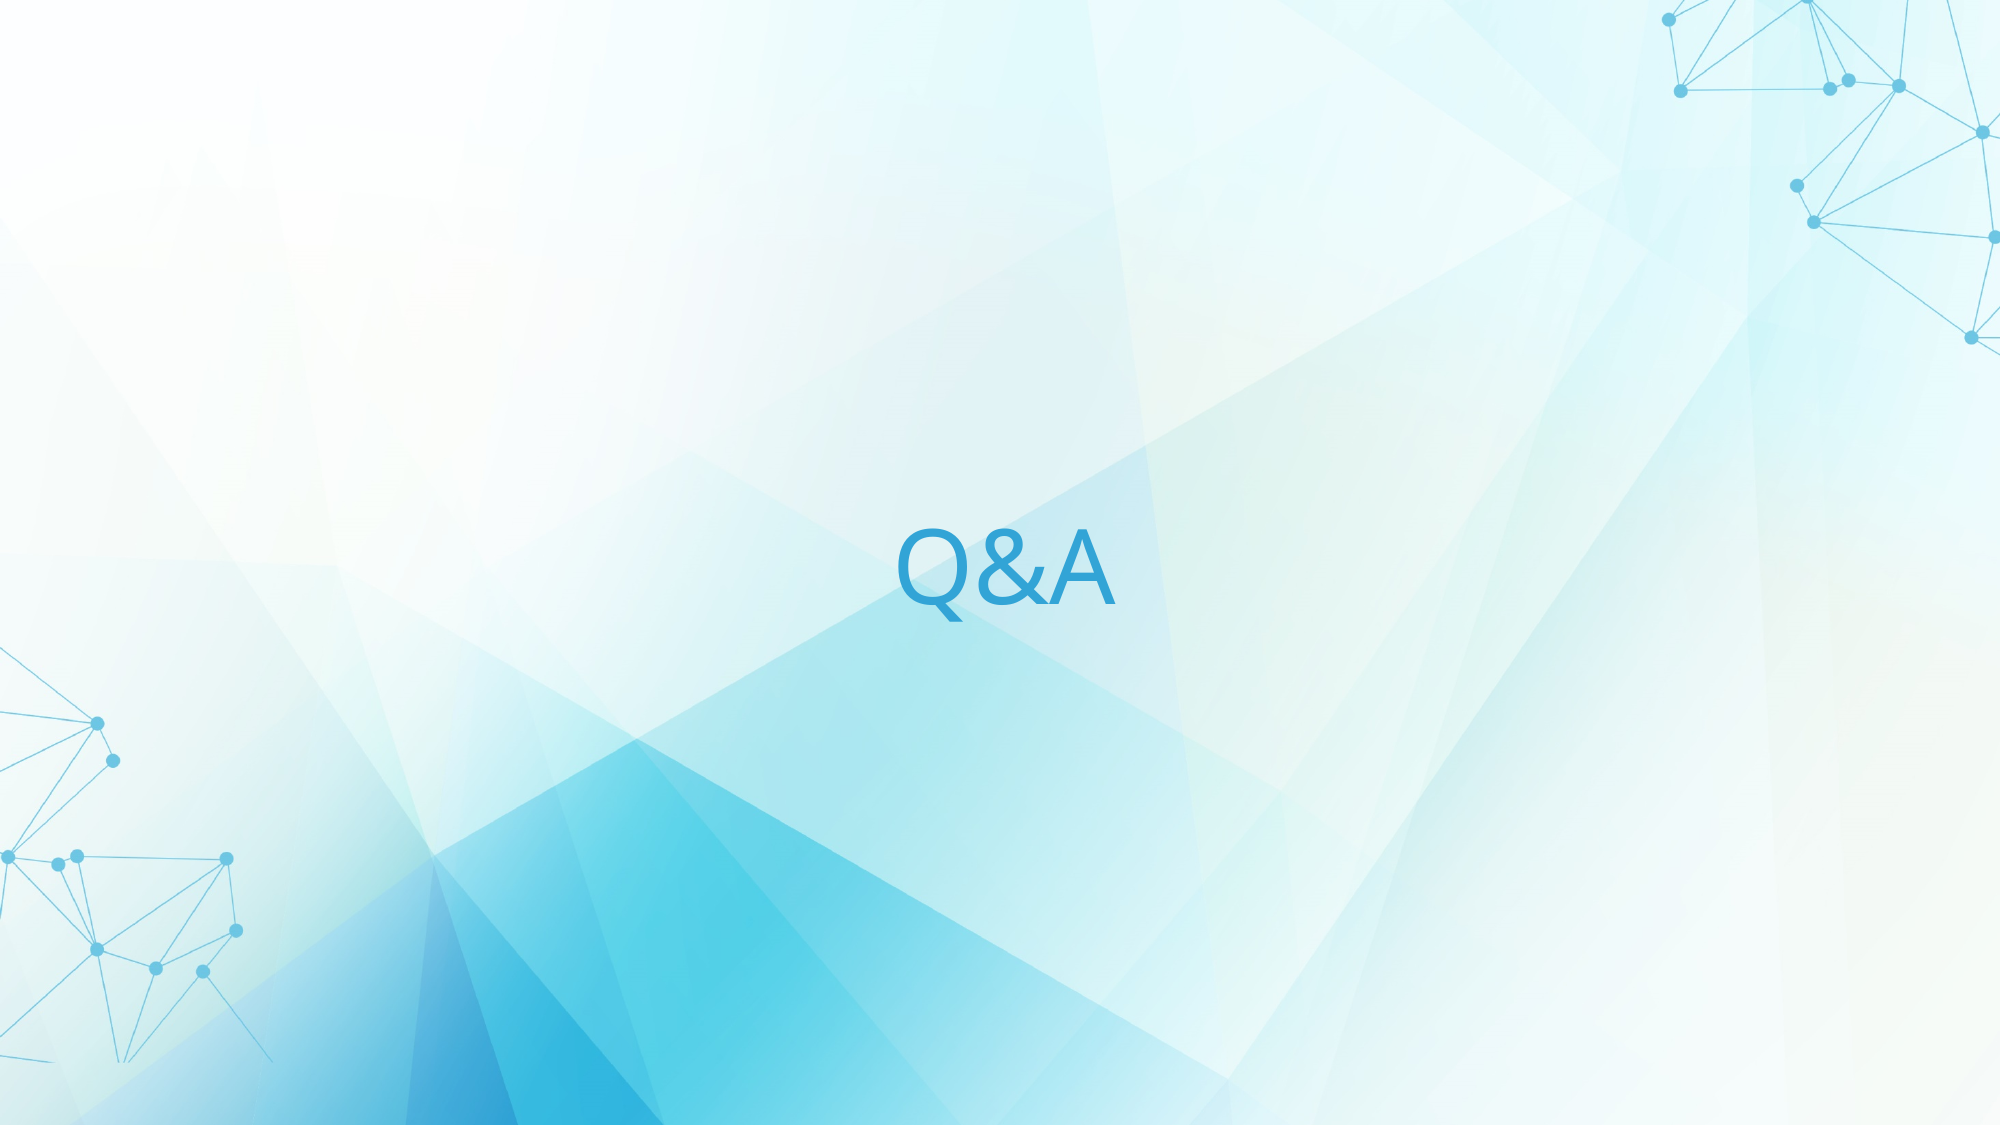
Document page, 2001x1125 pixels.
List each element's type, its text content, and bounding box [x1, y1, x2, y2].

picture [0, 0, 2000, 1125]
text_box Q&A [877, 493, 1132, 633]
